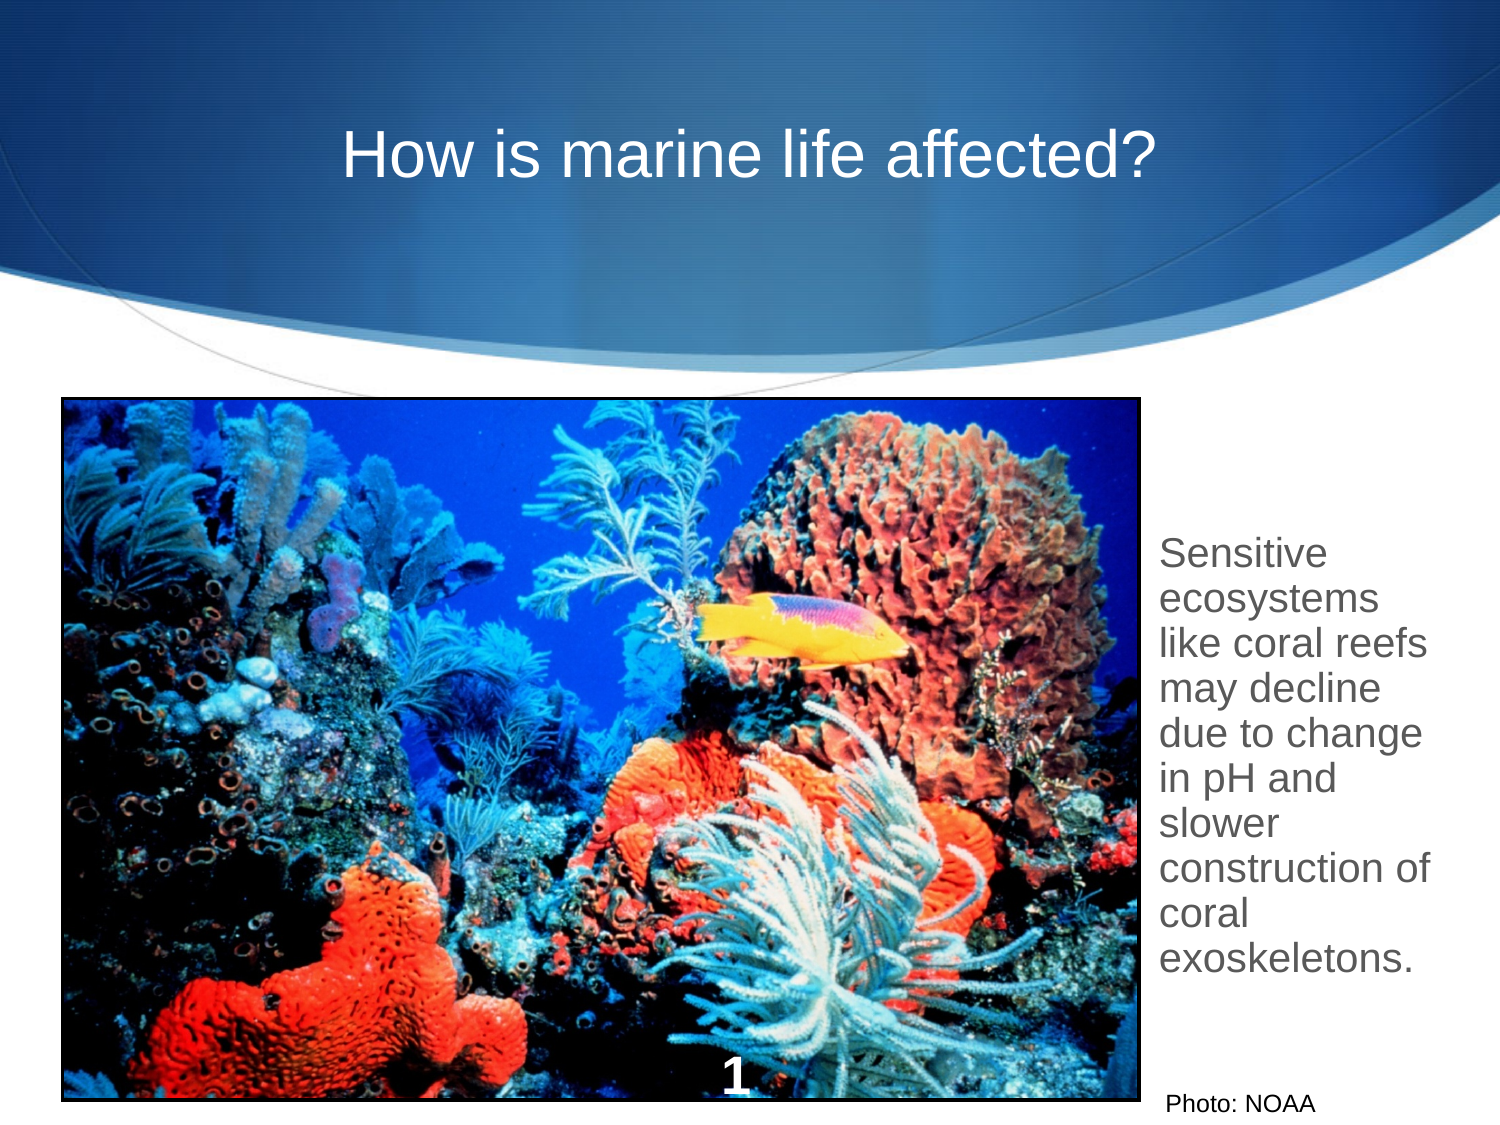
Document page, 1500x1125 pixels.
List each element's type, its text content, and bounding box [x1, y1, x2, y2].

text_box Photo: NOAA [1150, 1079, 1332, 1125]
list Sensitive ecosystems like coral reefs may decline due to change in pH and slower construction of coral exoskeletons. [1141, 437, 1450, 1063]
picture [0, 0, 1500, 1125]
title How is marine life affected? [75, 56, 1425, 245]
